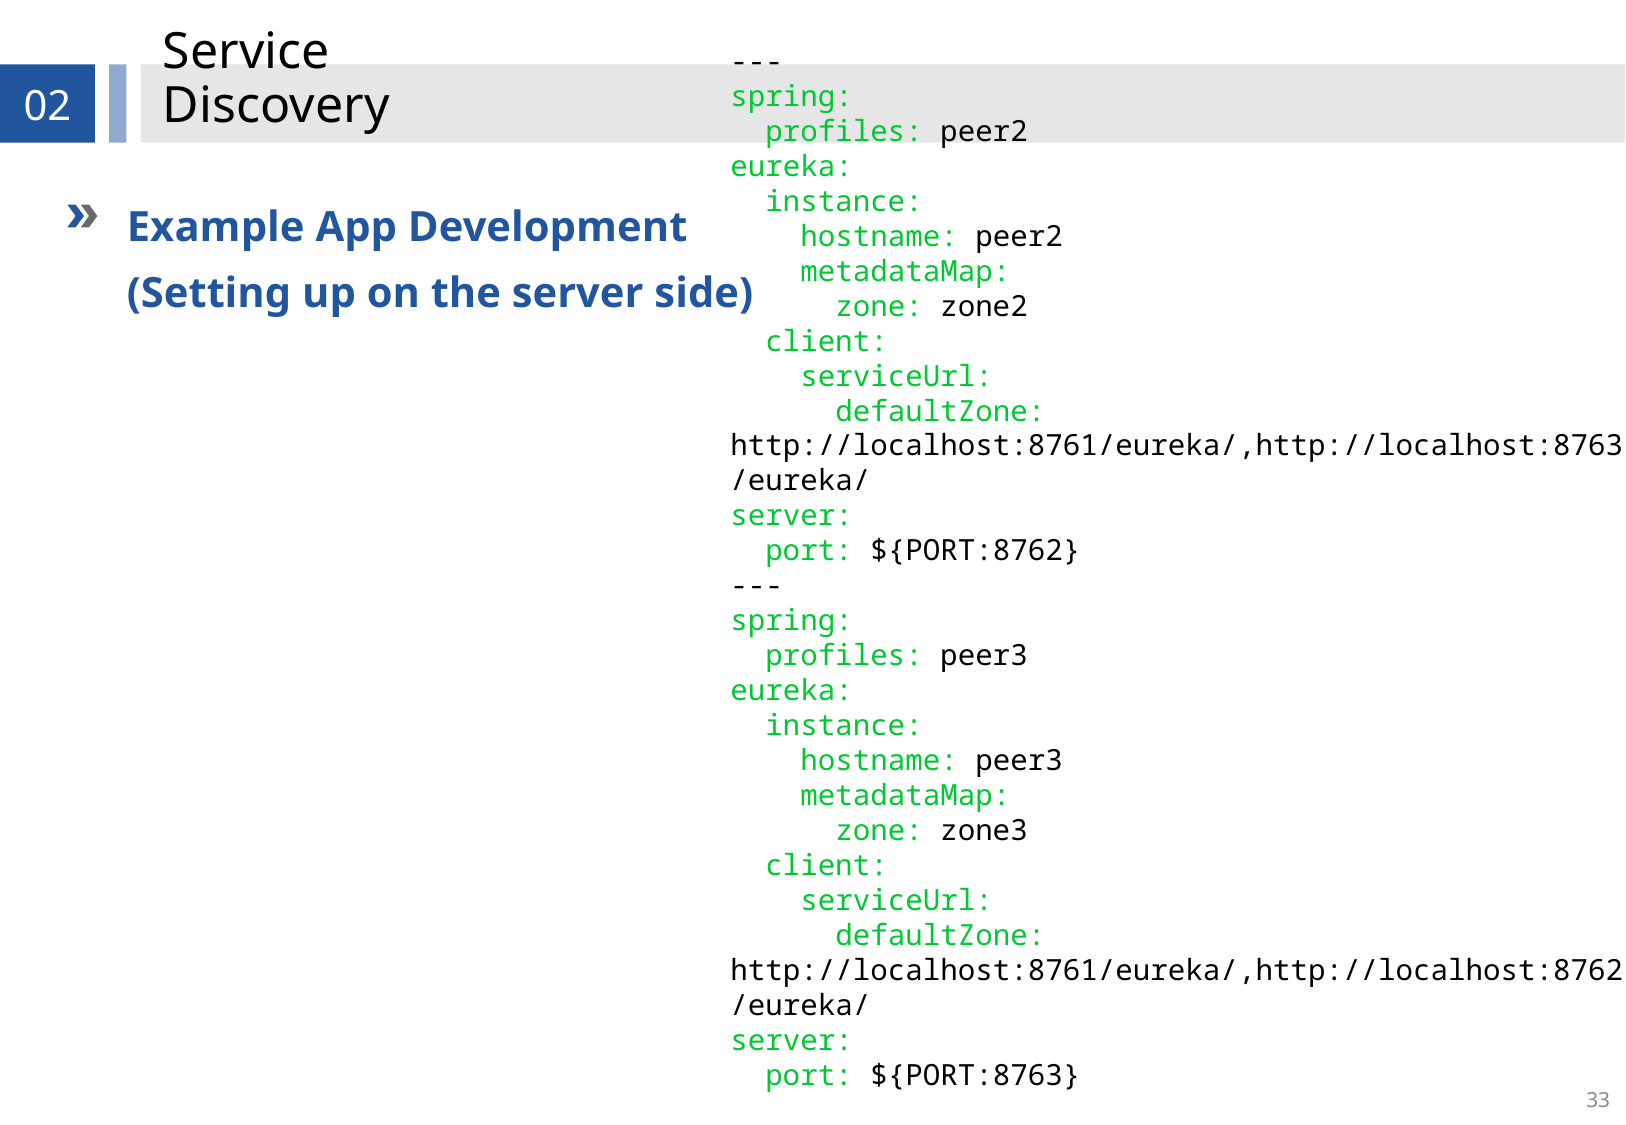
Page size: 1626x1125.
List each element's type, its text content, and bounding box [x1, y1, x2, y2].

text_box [67, 204, 98, 228]
slide_number 33 [1455, 1099, 1625, 1125]
list 02 [12, 83, 83, 130]
list Example App Development (Setting up on the server side) [126, 204, 715, 317]
text_box --- spring: profiles: peer2 eureka: instance: hostname: peer2 metadataMap: zone: zone2 client: serviceUrl: defaultZone: http://localhost:8761/eureka/,http://localhost:8763/eureka/ server: port: ${PORT:8762} --- spring: profiles: peer3 eureka: instance: hostname: peer3 metadataMap: zone: zone3 client: serviceUrl: defaultZone: http://localhost:8761/eureka/,http://localhost:8762/eureka/ server: port: ${PORT:8763} [715, 34, 1625, 1099]
title Service Discovery [162, 78, 565, 134]
